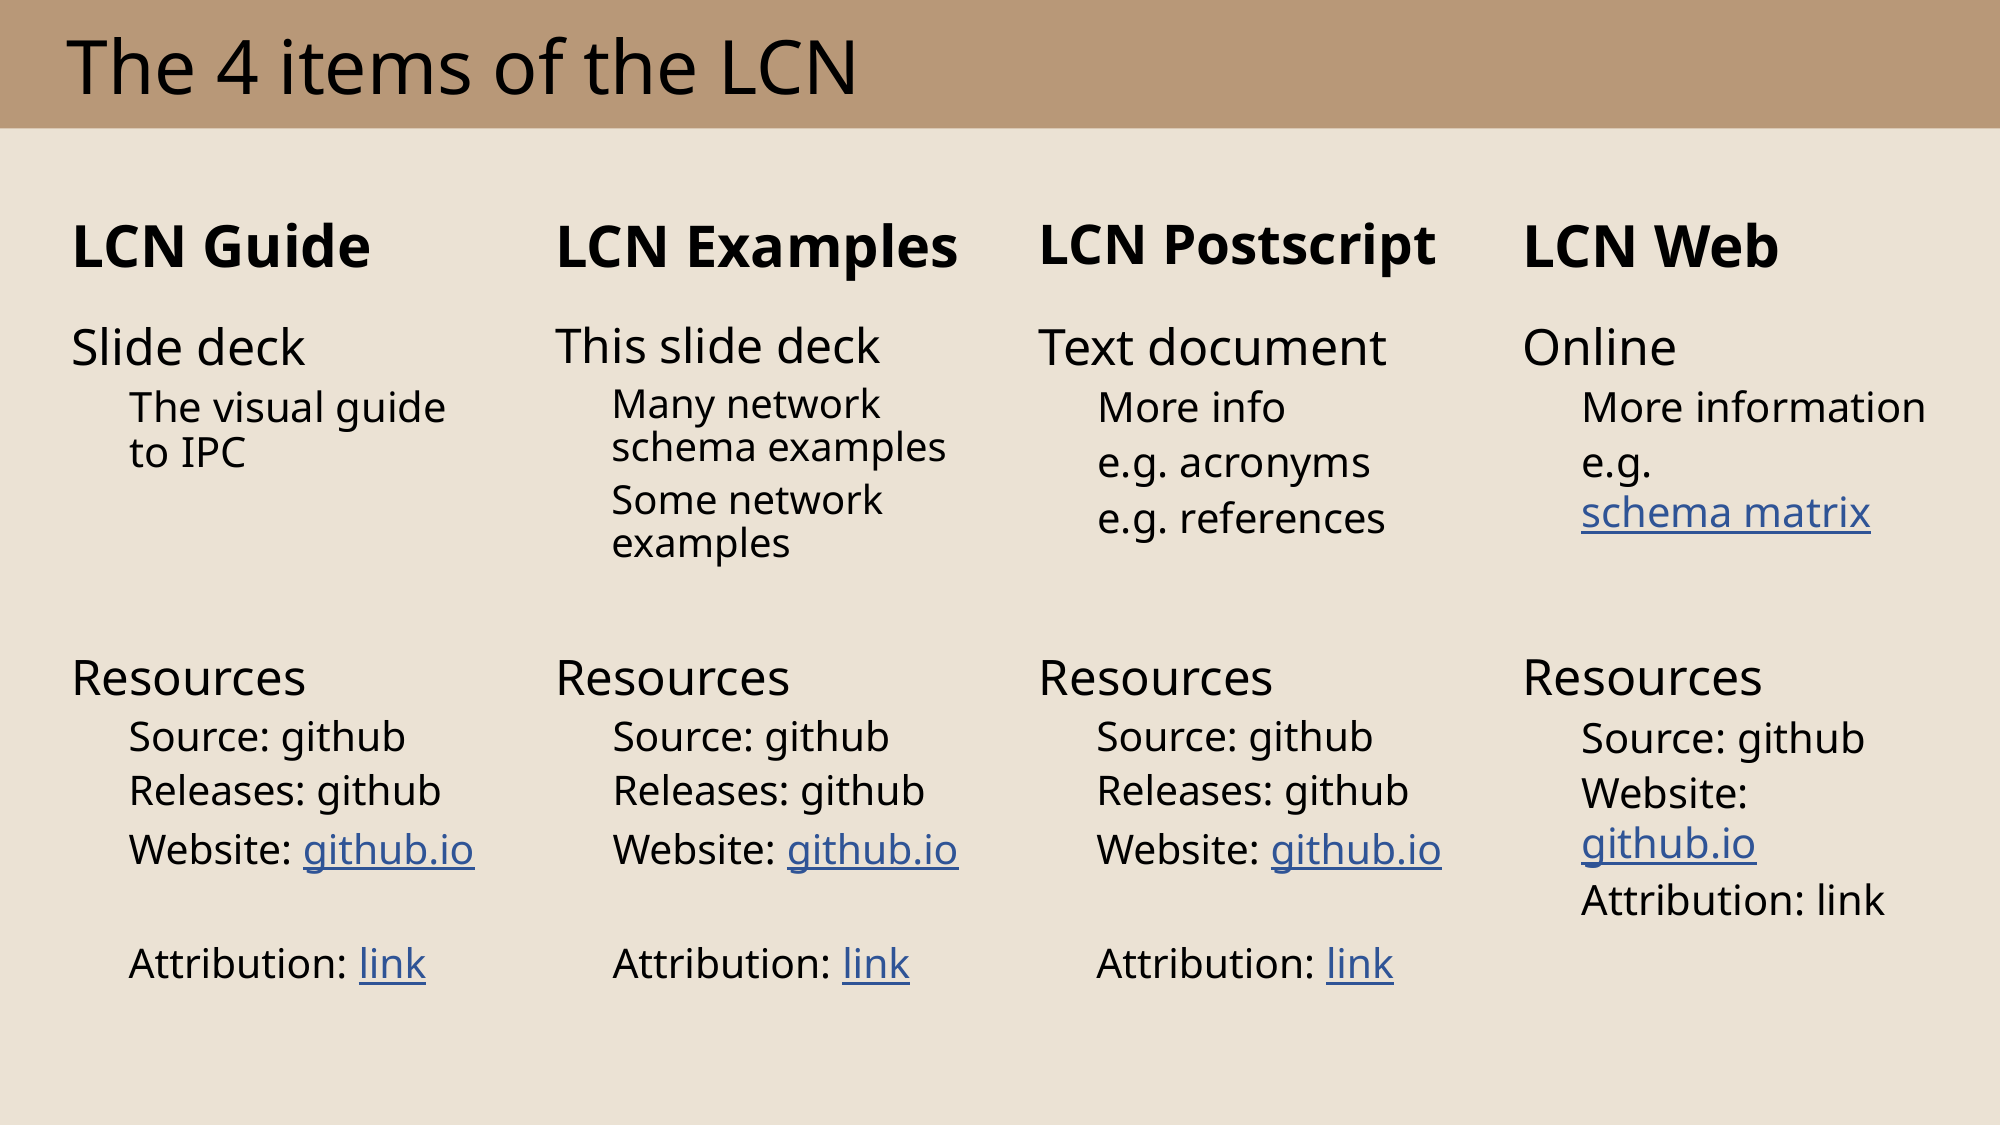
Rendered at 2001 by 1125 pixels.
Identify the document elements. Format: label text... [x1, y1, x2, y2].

text_box Resources Source: github Website: github.io Attribution: link [1507, 645, 1945, 1000]
text_box LCN Web [1507, 210, 1945, 291]
list LCN Guide [56, 210, 494, 291]
text_box Resources Source: github Releases: github Website: github.io Attribution: link [540, 645, 978, 1000]
text_box Resources Source: github Releases: github Website: github.io Attribution: link [1024, 645, 1461, 1000]
text_box Online More information e.g. schema matrix [1507, 314, 1945, 610]
list Slide deck The visual guide to IPC [56, 314, 494, 610]
text_box LCN Examples [540, 210, 977, 291]
text_box LCN Postscript [1024, 210, 1461, 291]
text_box Resources Source: github Releases: github Website: github.io Attribution: link [56, 645, 494, 1000]
title The 4 items of the LCN [0, 0, 2000, 129]
text_box Text document More info e.g. acronyms e.g. references [1024, 314, 1461, 610]
text_box This slide deck Many network schema examples Some network examples [540, 314, 978, 610]
